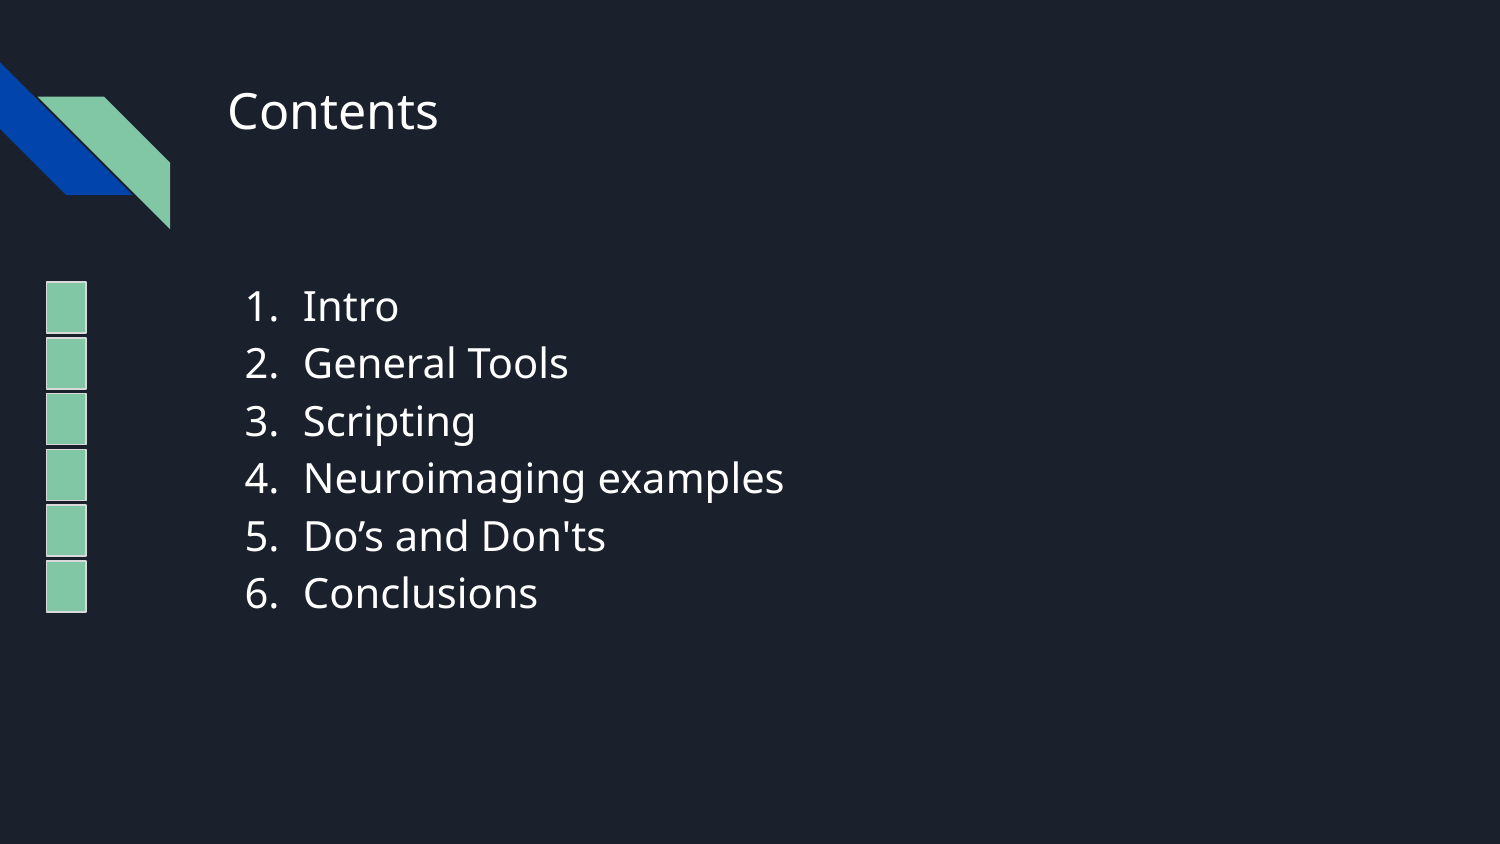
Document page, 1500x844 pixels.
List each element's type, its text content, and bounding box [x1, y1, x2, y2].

title Contents [212, 64, 1368, 215]
text_box [46, 449, 87, 501]
text_box [46, 505, 87, 557]
text_box [46, 393, 87, 445]
text_box [46, 282, 87, 334]
list Intro General Tools Scripting Neuroimaging examples Do’s and Don'ts Conclusions [212, 257, 1368, 735]
text_box [46, 337, 87, 389]
text_box [46, 560, 87, 612]
